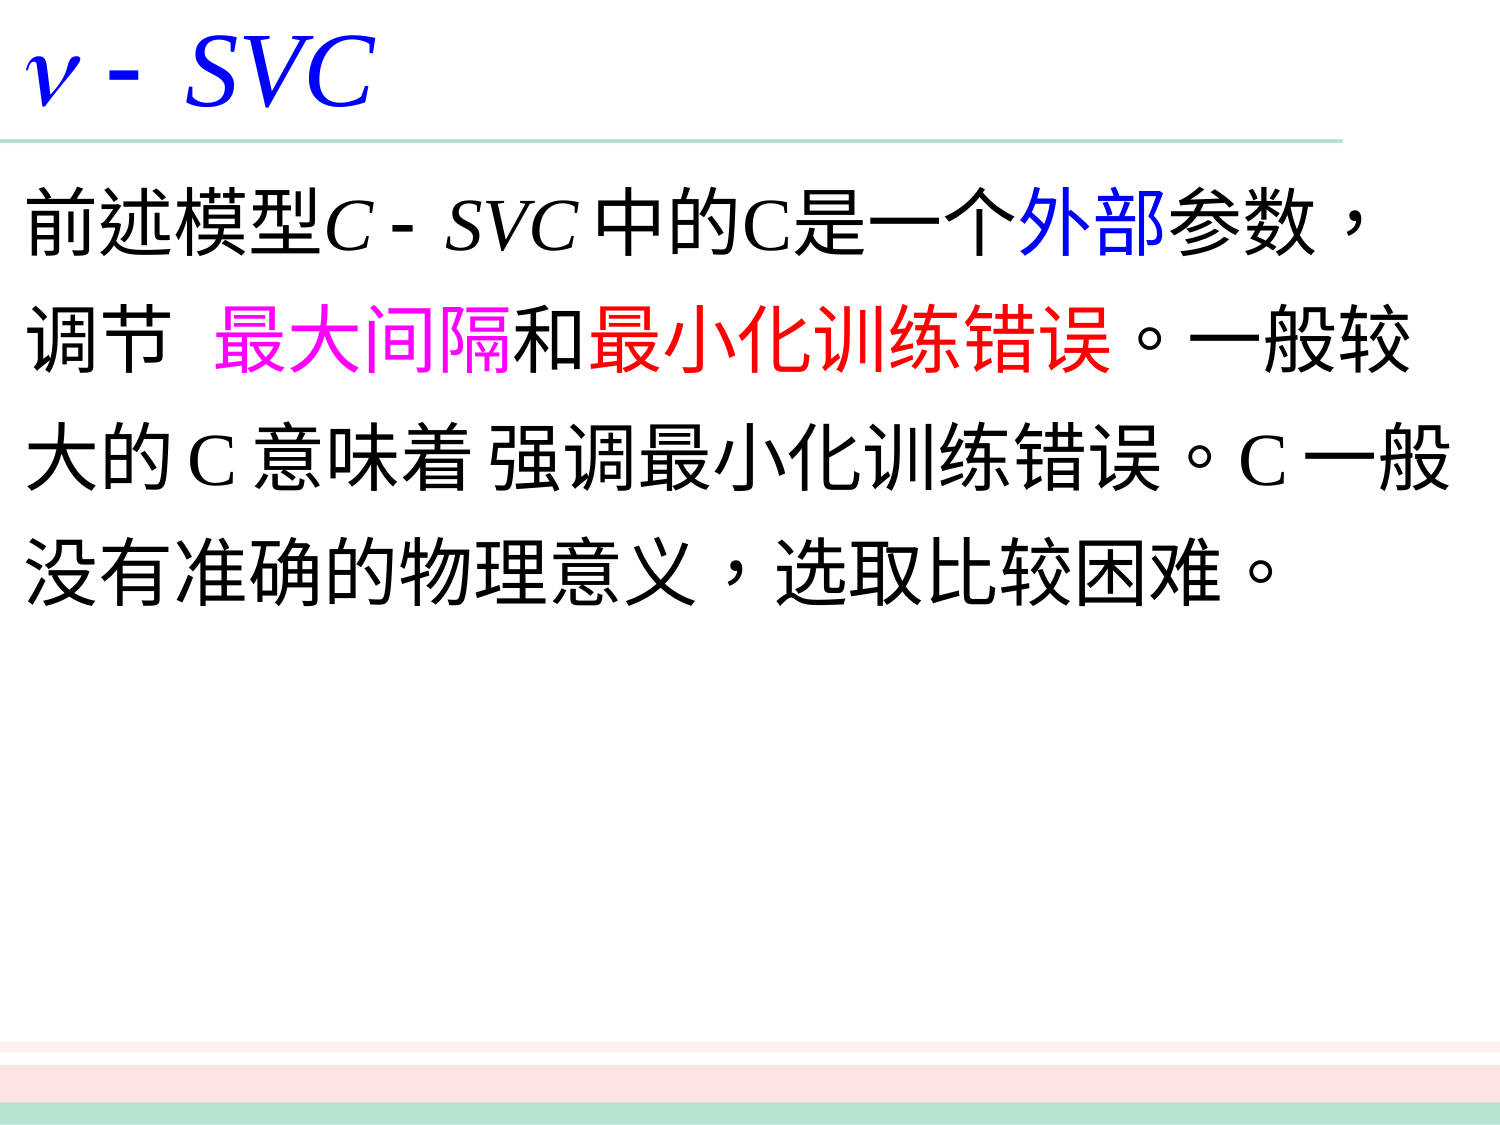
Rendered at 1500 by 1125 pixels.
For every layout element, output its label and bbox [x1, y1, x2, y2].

text_box [16, 7, 401, 133]
text_box [15, 173, 1467, 624]
picture [0, 0, 1500, 1125]
